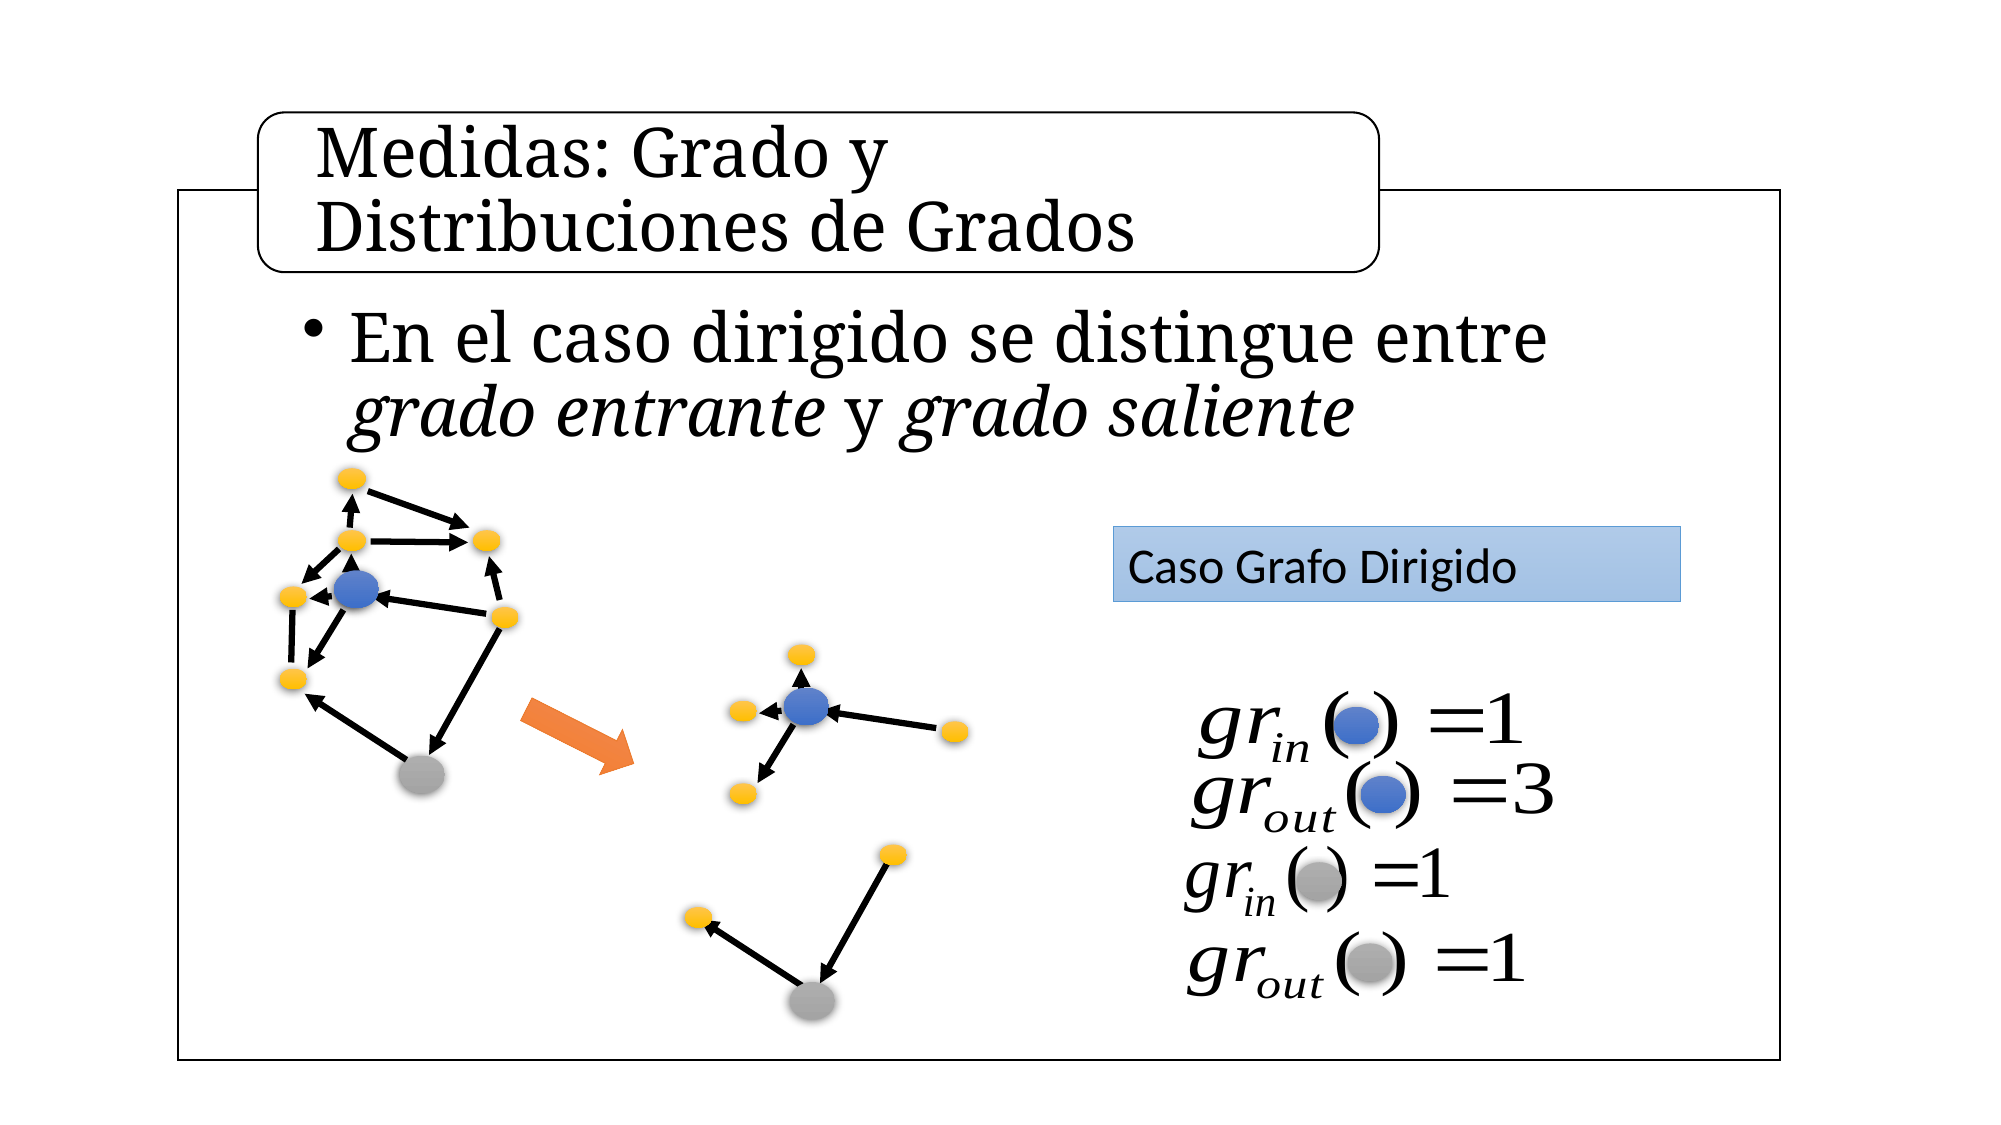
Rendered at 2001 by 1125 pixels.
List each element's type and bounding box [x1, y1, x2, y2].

text_box [1173, 738, 1572, 852]
text_box [729, 644, 969, 804]
list [1169, 824, 1459, 935]
text_box [177, 112, 1780, 1063]
text_box [1180, 668, 1534, 738]
text_box [1170, 909, 1536, 1017]
text_box [684, 844, 907, 1020]
